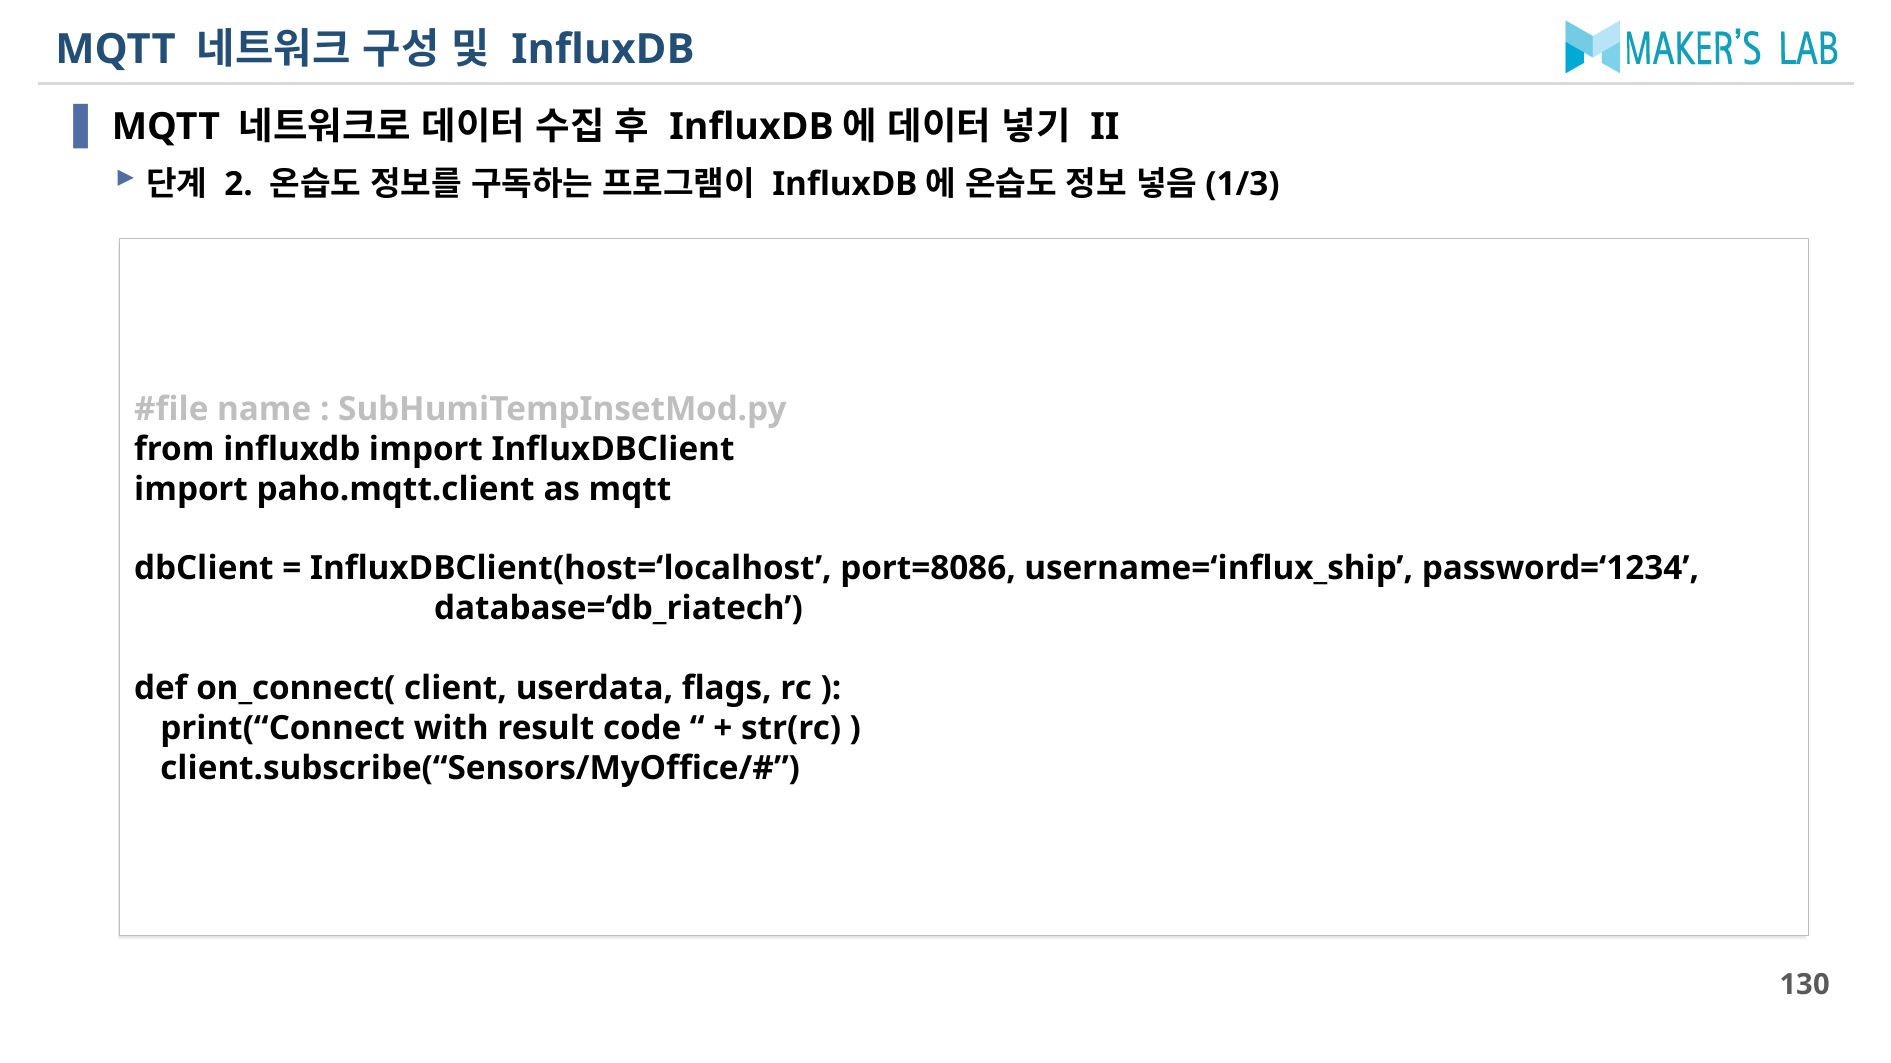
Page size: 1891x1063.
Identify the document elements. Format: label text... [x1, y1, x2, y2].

list MQTT 네트워크로 데이터 수집 후 InfluxDB에 데이터 넣기 II 단계 2. 온습도 정보를 구독하는 프로그램이 InfluxDB에 온습도 정보 넣음(1/3) [43, 94, 1845, 382]
picture [1557, 10, 1845, 79]
text_box #file name : SubHumiTempInsetMod.py from influxdb import InfluxDBClient import paho.mqtt.client as mqtt dbClient = InfluxDBClient(host=‘localhost’, port=8086, username=‘influx_ship’, password=‘1234’, database=‘db_riatech’) def on_connect( client, userdata, flags, rc ): print(“Connect with result code “ + str(rc) ) client.subscribe(“Sensors/MyOffice/#”) [119, 238, 1809, 935]
slide_number 130 [1703, 956, 1845, 1014]
title MQTT 네트워크 구성 및 InfluxDB [29, 13, 1809, 80]
